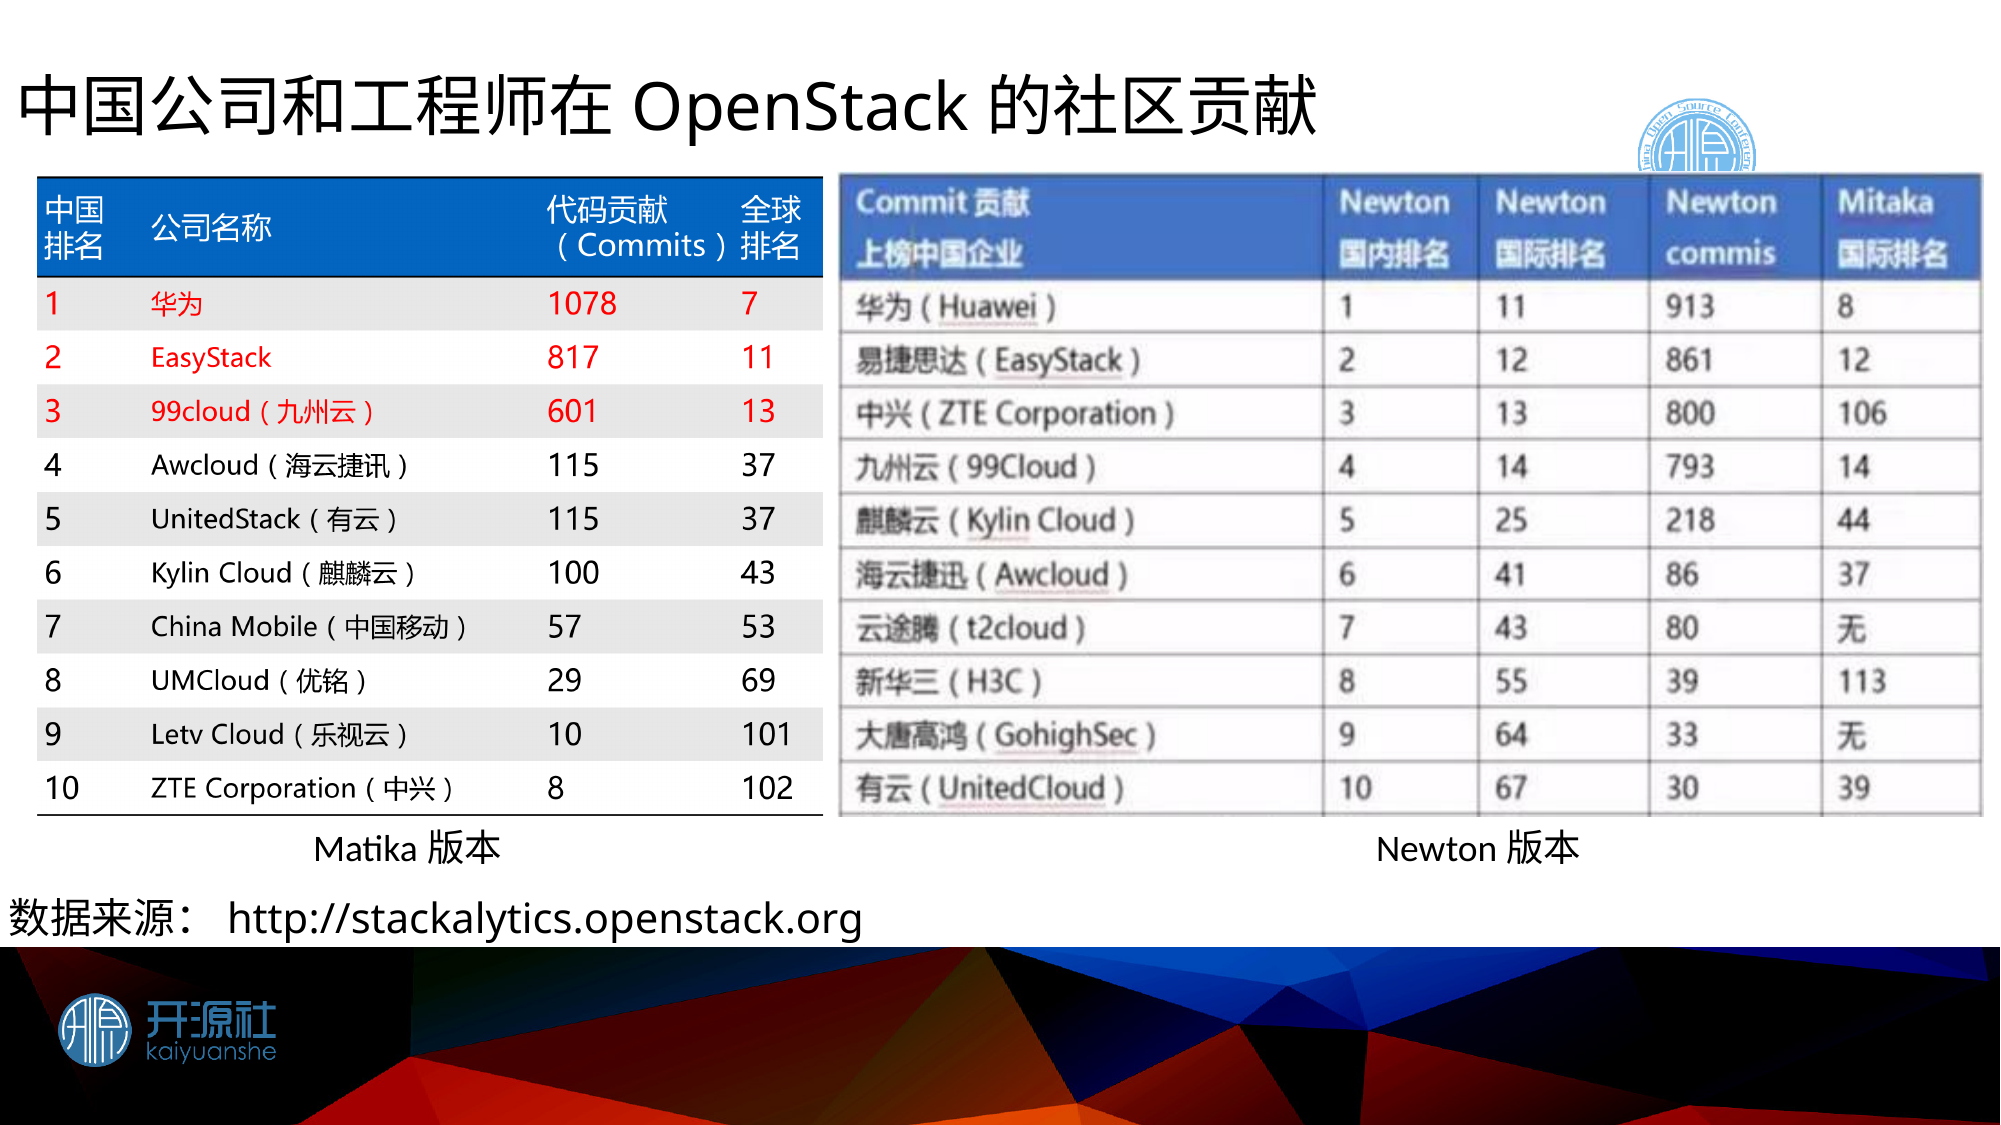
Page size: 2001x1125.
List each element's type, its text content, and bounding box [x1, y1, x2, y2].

picture [0, 947, 2000, 1125]
title 中国公司和工程师在OpenStack的社区贡献 [0, 0, 1725, 218]
picture [37, 176, 824, 824]
text_box Matika版本 [298, 824, 517, 876]
text_box Newton版本 [1361, 817, 1597, 876]
text_box 数据来源：http://stackalytics.openstack.org [0, 883, 904, 950]
picture [837, 59, 1984, 817]
